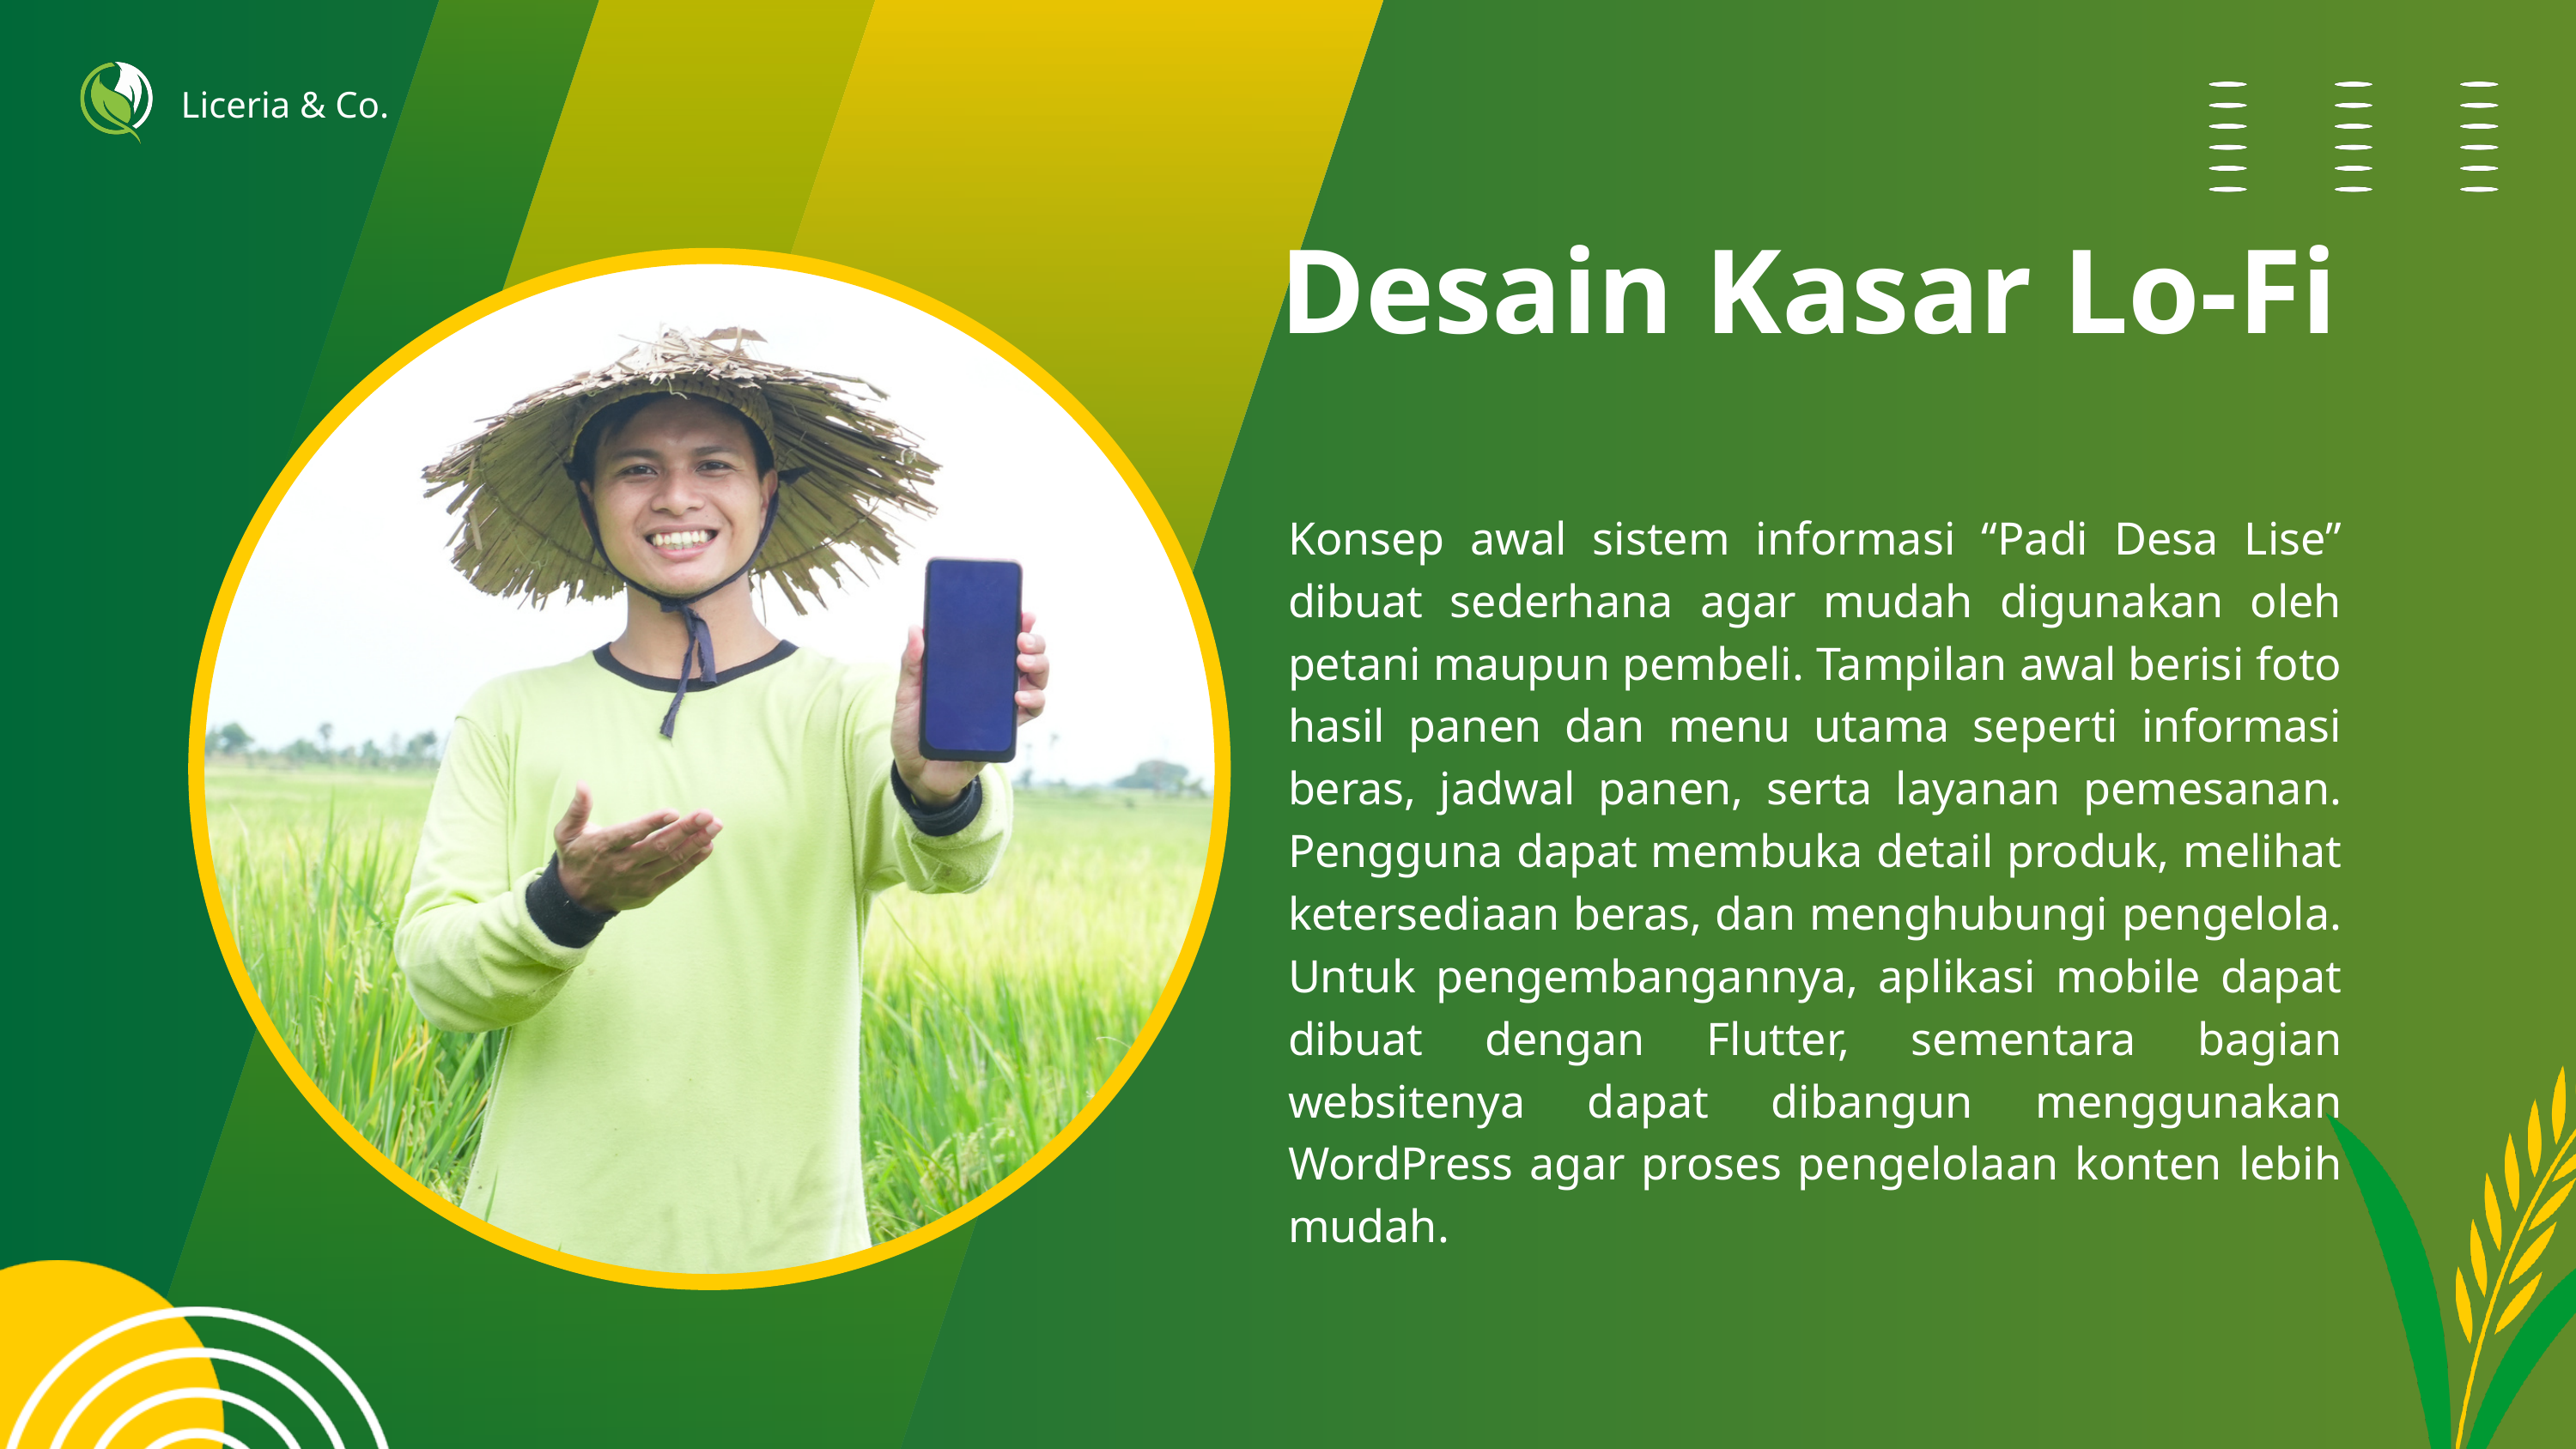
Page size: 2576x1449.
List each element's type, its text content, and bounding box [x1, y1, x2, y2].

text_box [240, 0, 1112, 254]
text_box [196, 255, 1224, 1282]
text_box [0, 0, 1418, 1449]
text_box [2237, 985, 2576, 1449]
text_box [2208, 82, 2500, 192]
text_box Desain Kasar Lo-Fi [1422, 228, 2506, 357]
text_box Konsep awal sistem informasi “Padi Desa Lise” dibuat sederhana agar mudah digunakan oleh petani maupun pembeli. Tampilan awal berisi foto hasil panen dan menu utama seperti informasi beras, jadwal panen, serta layanan pemesanan. Pengguna dapat membuka detail produk, melihat ketersediaan beras, dan menghubungi pengelola. Untuk pengembangannya, aplikasi mobile dapat dibuat dengan Flutter, sementara bagian websitenya dapat dibangun menggunakan WordPress agar proses pengelolaan konten lebih mudah. [1422, 500, 2343, 1252]
